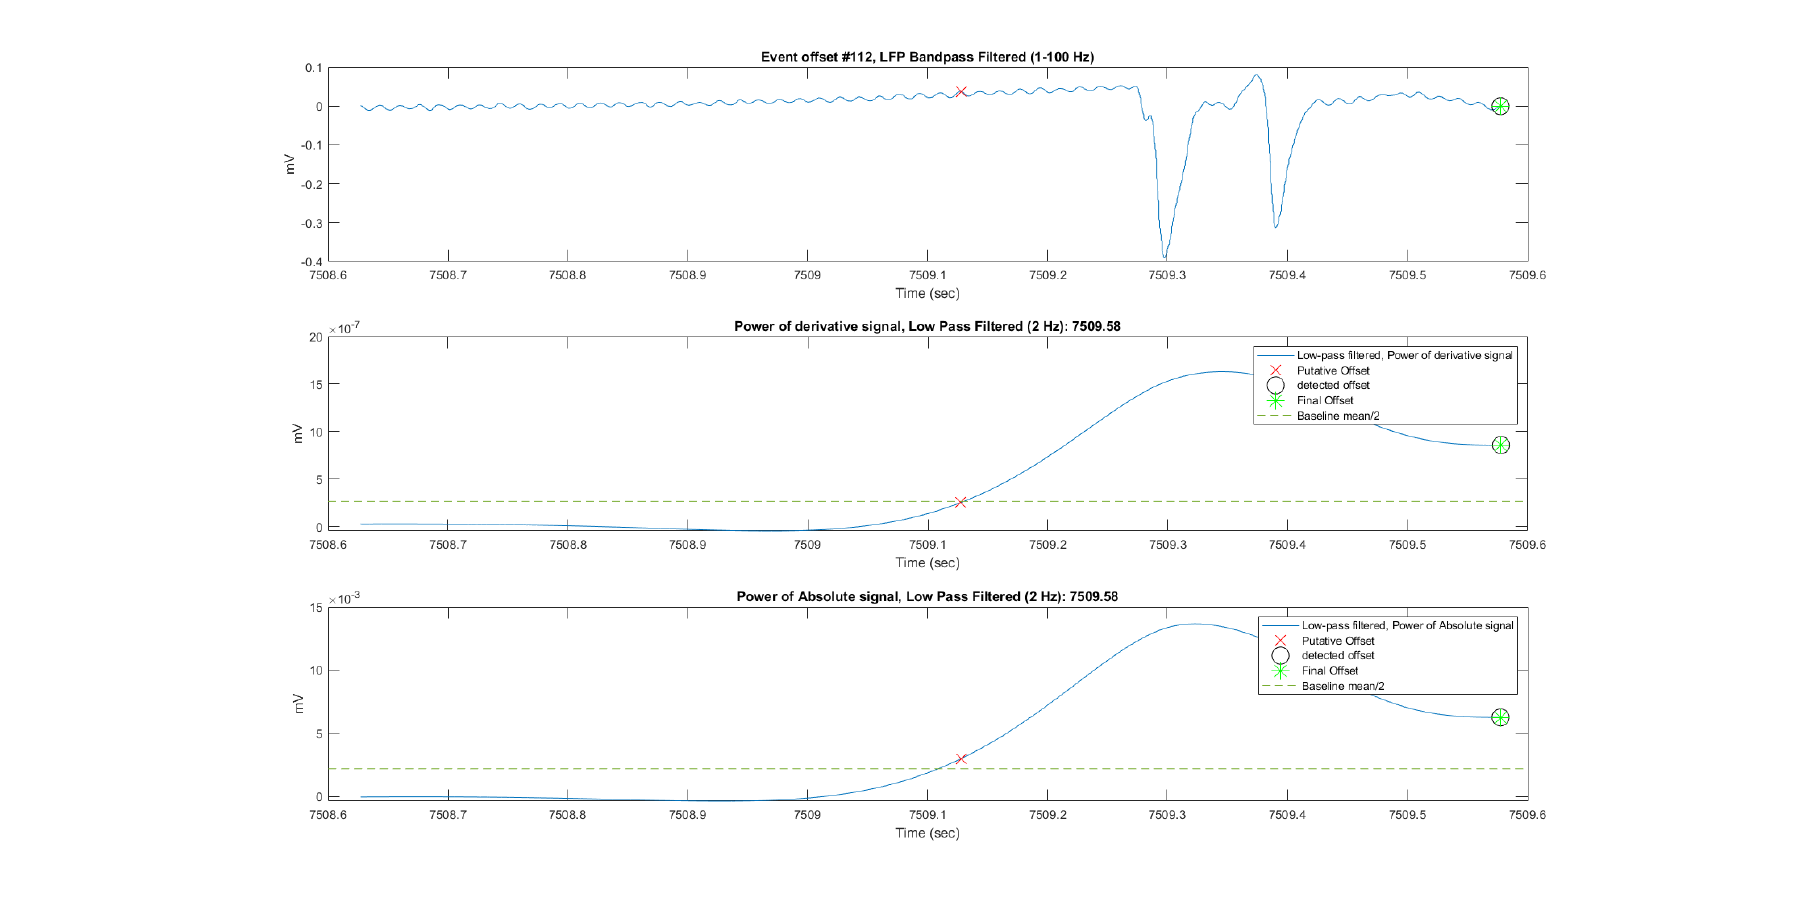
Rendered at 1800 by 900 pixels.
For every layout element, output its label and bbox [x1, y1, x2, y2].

picture [126, 0, 1674, 900]
